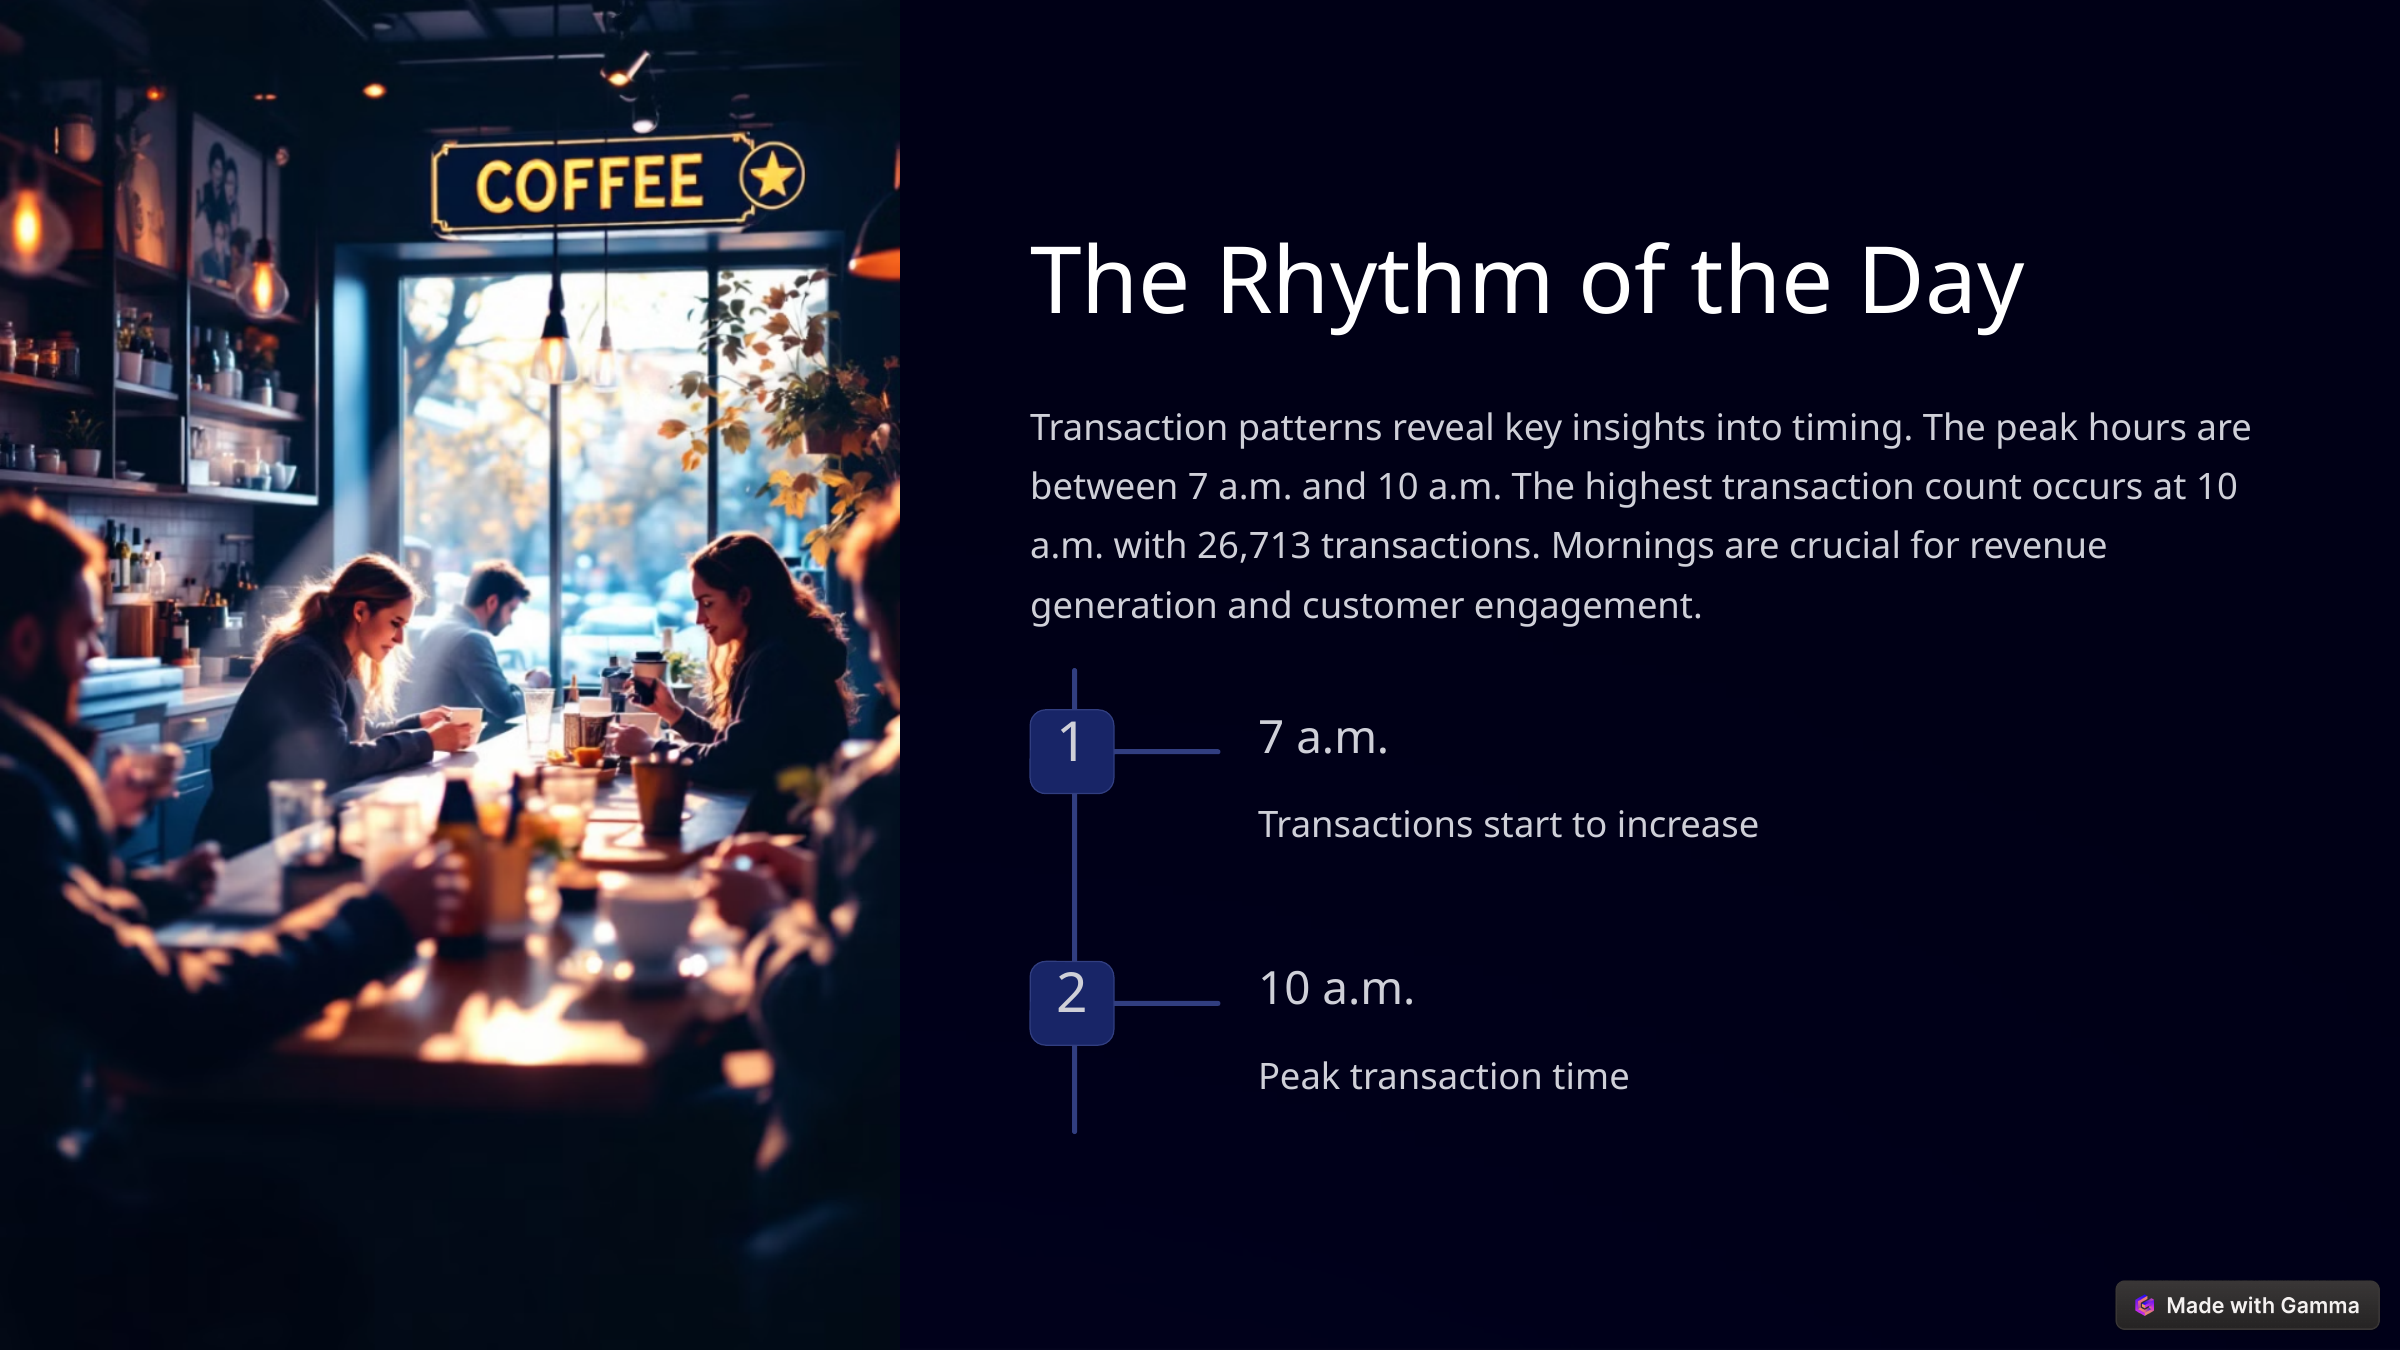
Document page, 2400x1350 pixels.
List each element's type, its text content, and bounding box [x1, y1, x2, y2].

text_box [1030, 961, 1114, 1046]
text_box [1072, 794, 1078, 961]
text_box Transaction patterns reveal key insights into timing. The peak hours are between 7 a.m. and 10 a.m. The highest transaction count occurs at 10 a.m. with 26,713 transactions. Mornings are crucial for revenue generation and customer engagement. [1030, 387, 2270, 627]
text_box [1072, 668, 1078, 709]
text_box [1114, 1000, 1221, 1006]
text_box Peak transaction time [1258, 1037, 2270, 1097]
text_box The Rhythm of the Day [1030, 215, 1975, 333]
text_box [1072, 1046, 1078, 1135]
picture [0, 0, 900, 1350]
text_box [1030, 709, 1114, 794]
picture [2106, 1271, 2389, 1339]
text_box 7 a.m. [1258, 705, 1724, 764]
text_box [1114, 749, 1221, 755]
text_box Transactions start to increase [1258, 785, 2270, 846]
text_box 1 [1044, 716, 1100, 787]
text_box 2 [1044, 968, 1100, 1039]
text_box 10 a.m. [1258, 956, 1724, 1015]
